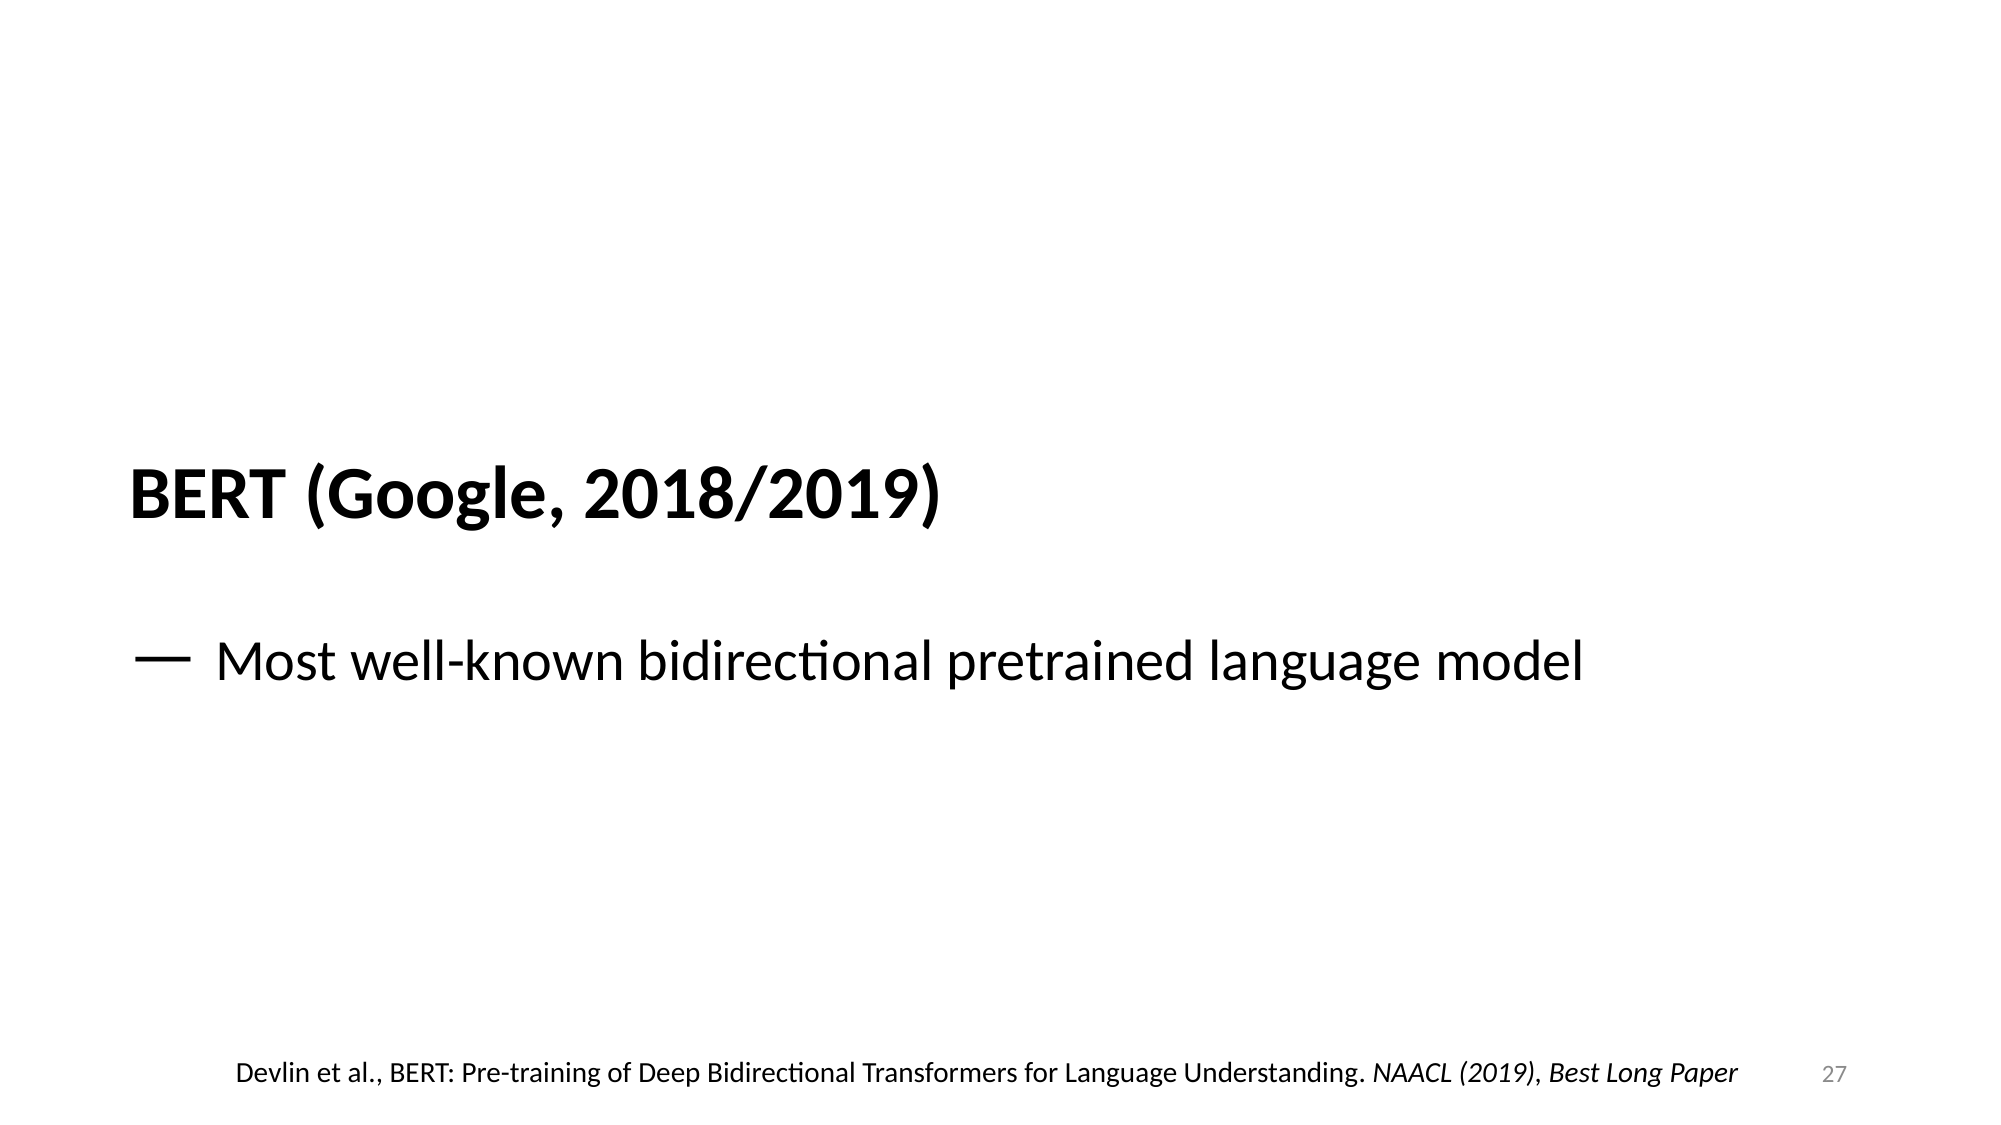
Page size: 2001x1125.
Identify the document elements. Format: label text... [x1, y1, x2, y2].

text_box Devlin et al., BERT: Pre-training of Deep Bidirectional Transformers for Language Understanding. NAACL (2019), Best Long Paper [192, 1045, 1782, 1096]
title BERT (Google, 2018/2019) — Most well-known bidirectional pretrained language model [114, 341, 1955, 811]
slide_number 27 [1412, 1042, 1863, 1103]
